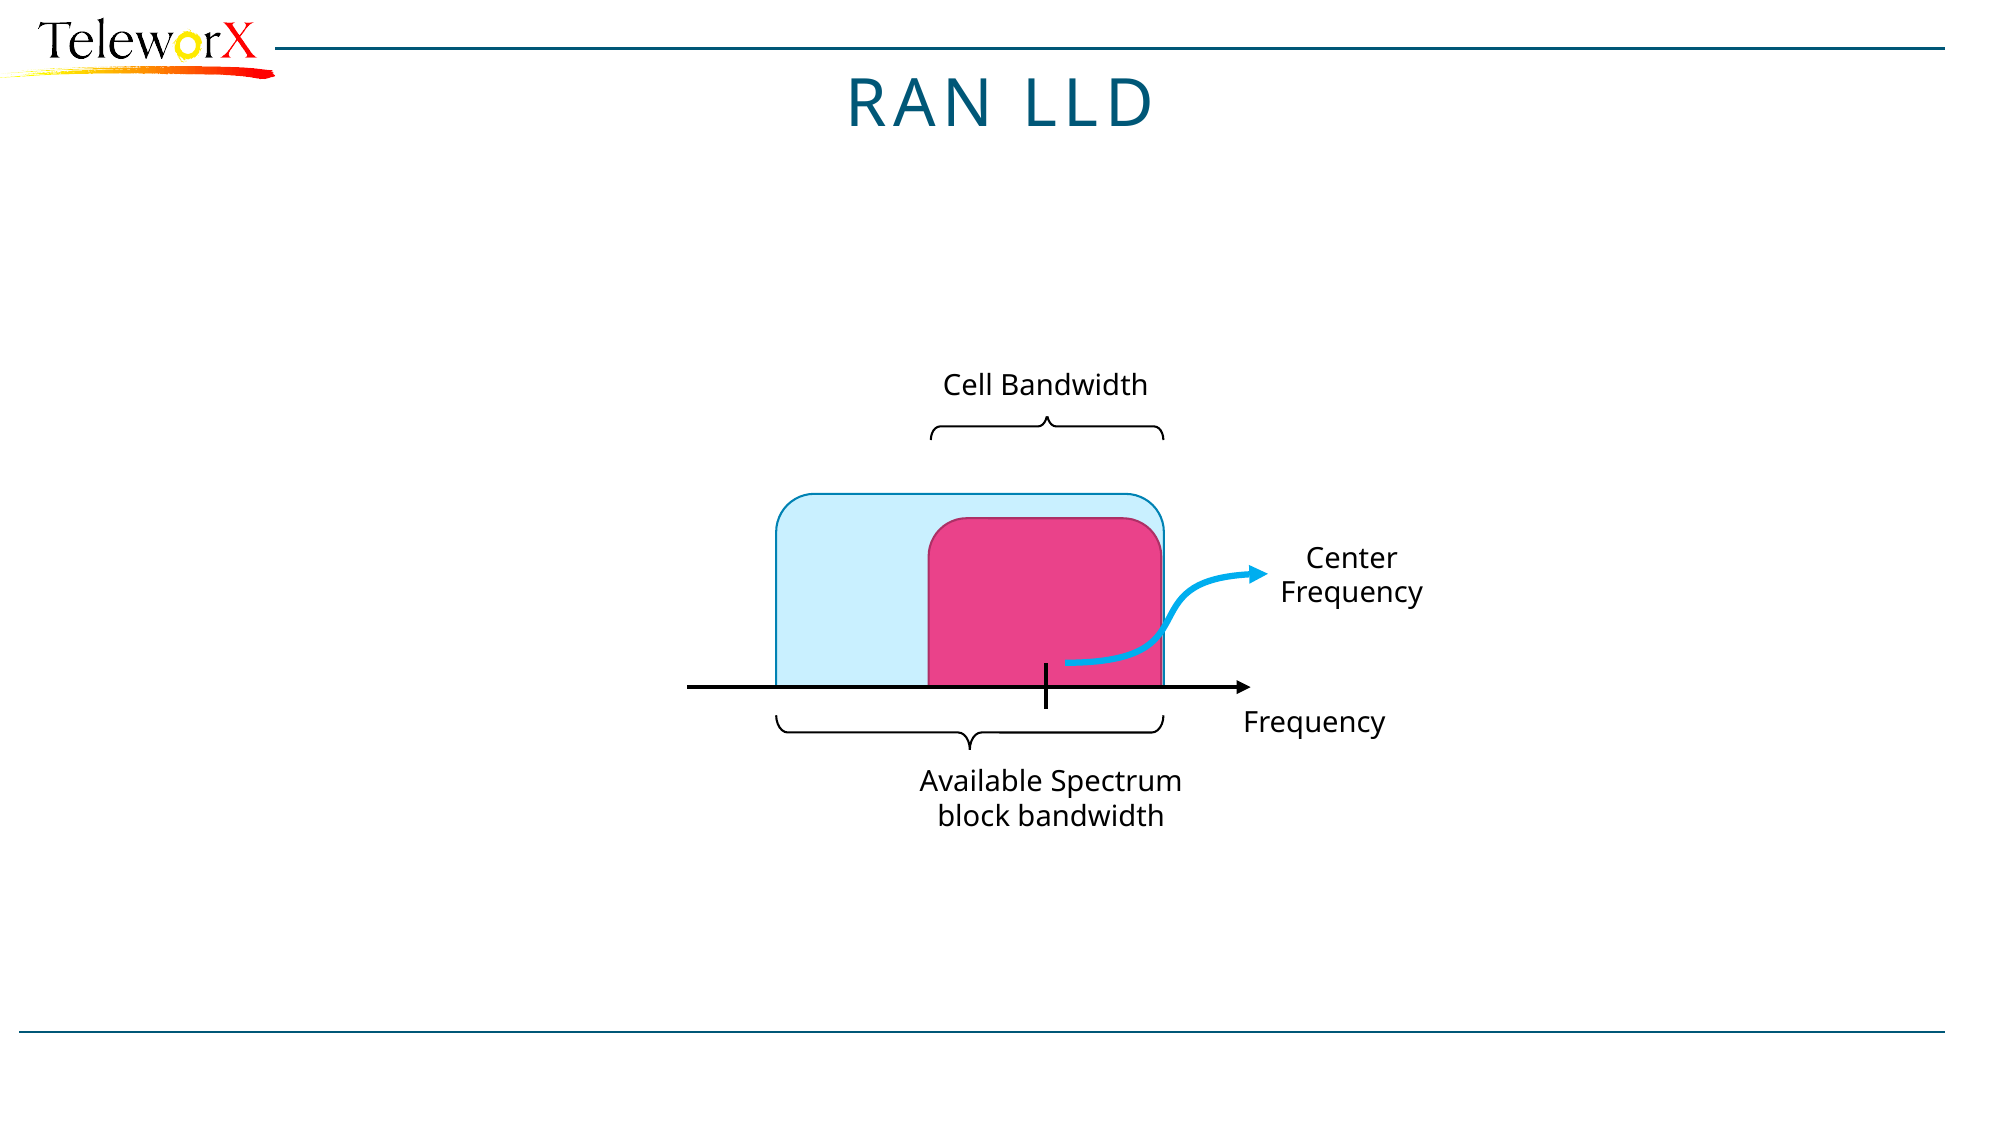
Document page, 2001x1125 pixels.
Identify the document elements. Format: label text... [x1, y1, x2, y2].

text_box Center Frequency [1267, 533, 1436, 615]
text_box [927, 517, 1163, 685]
title RAN LLD [0, 57, 2000, 148]
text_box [1065, 573, 1268, 663]
text_box [775, 715, 1164, 750]
text_box Cell Bandwidth [929, 350, 1163, 417]
text_box Available Spectrum block bandwidth [884, 756, 1218, 838]
text_box [635, 686, 1342, 880]
picture [0, 17, 276, 57]
text_box [775, 492, 1165, 685]
text_box Frequency [1230, 699, 1399, 743]
text_box [930, 417, 1164, 441]
